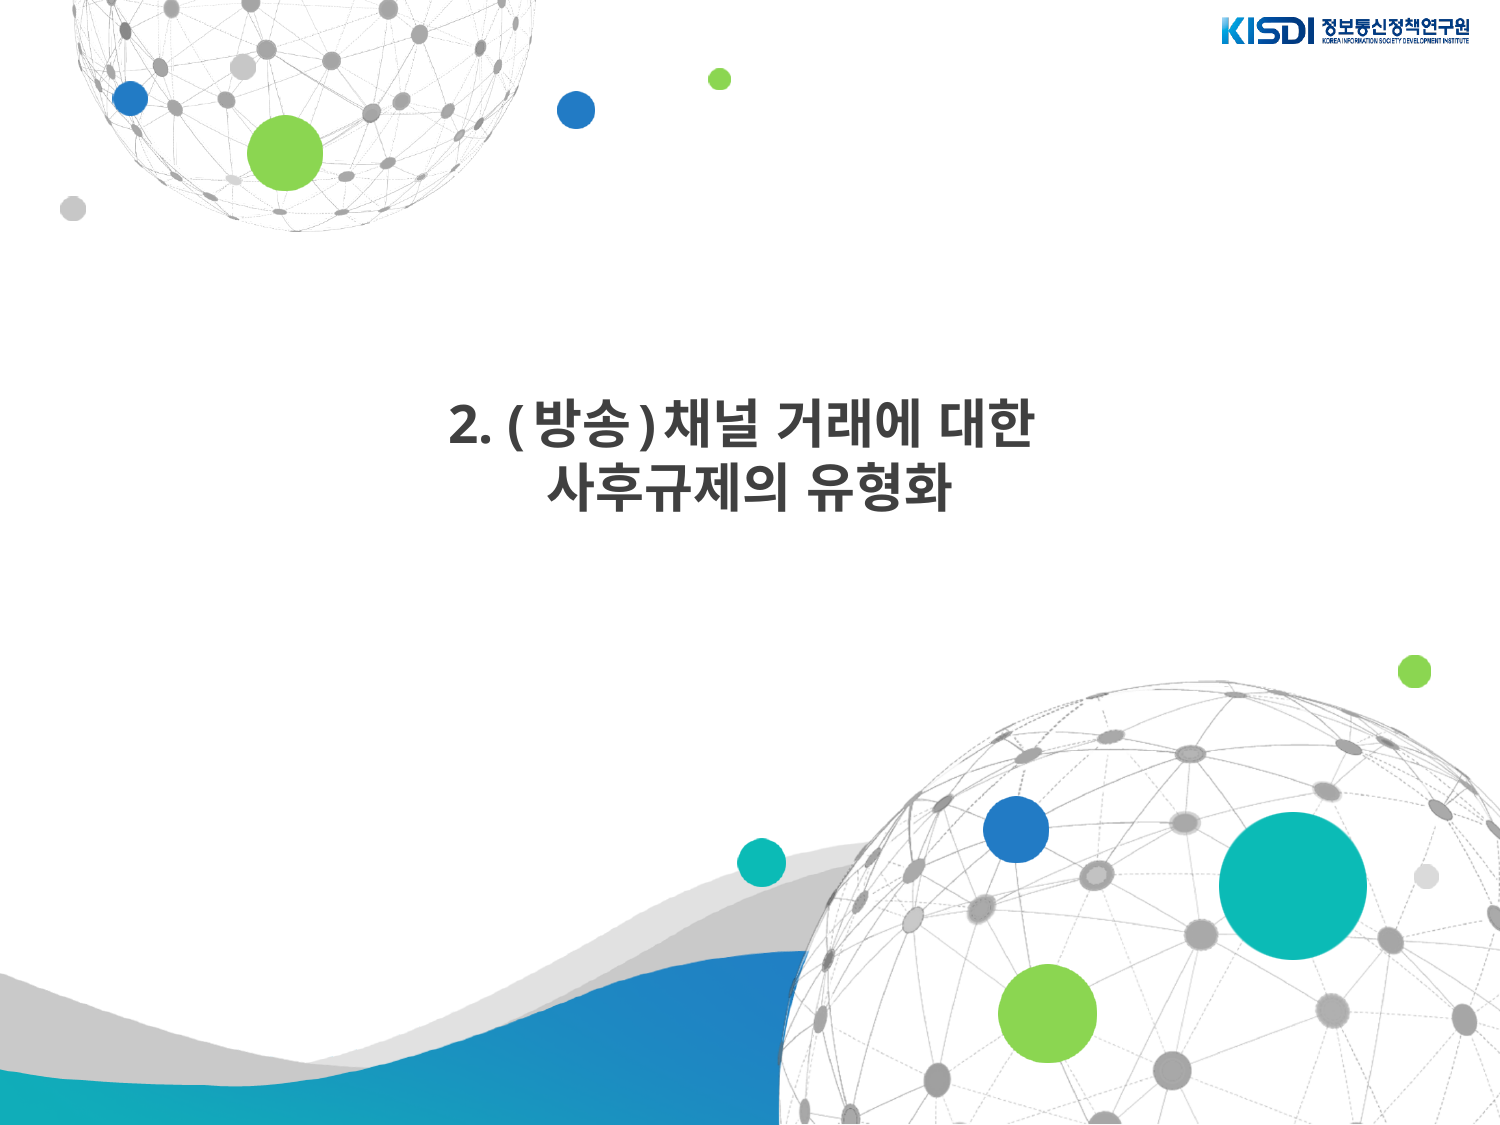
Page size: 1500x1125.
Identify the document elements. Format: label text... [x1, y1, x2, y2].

picture [0, 655, 1500, 1125]
picture [1229, 17, 1469, 44]
picture [1222, 17, 1236, 29]
picture [708, 68, 731, 90]
picture [557, 91, 595, 129]
title 2. (방송)채널 거래에 대한 사후규제의 유형화 [60, 381, 1440, 526]
picture [60, 0, 536, 232]
